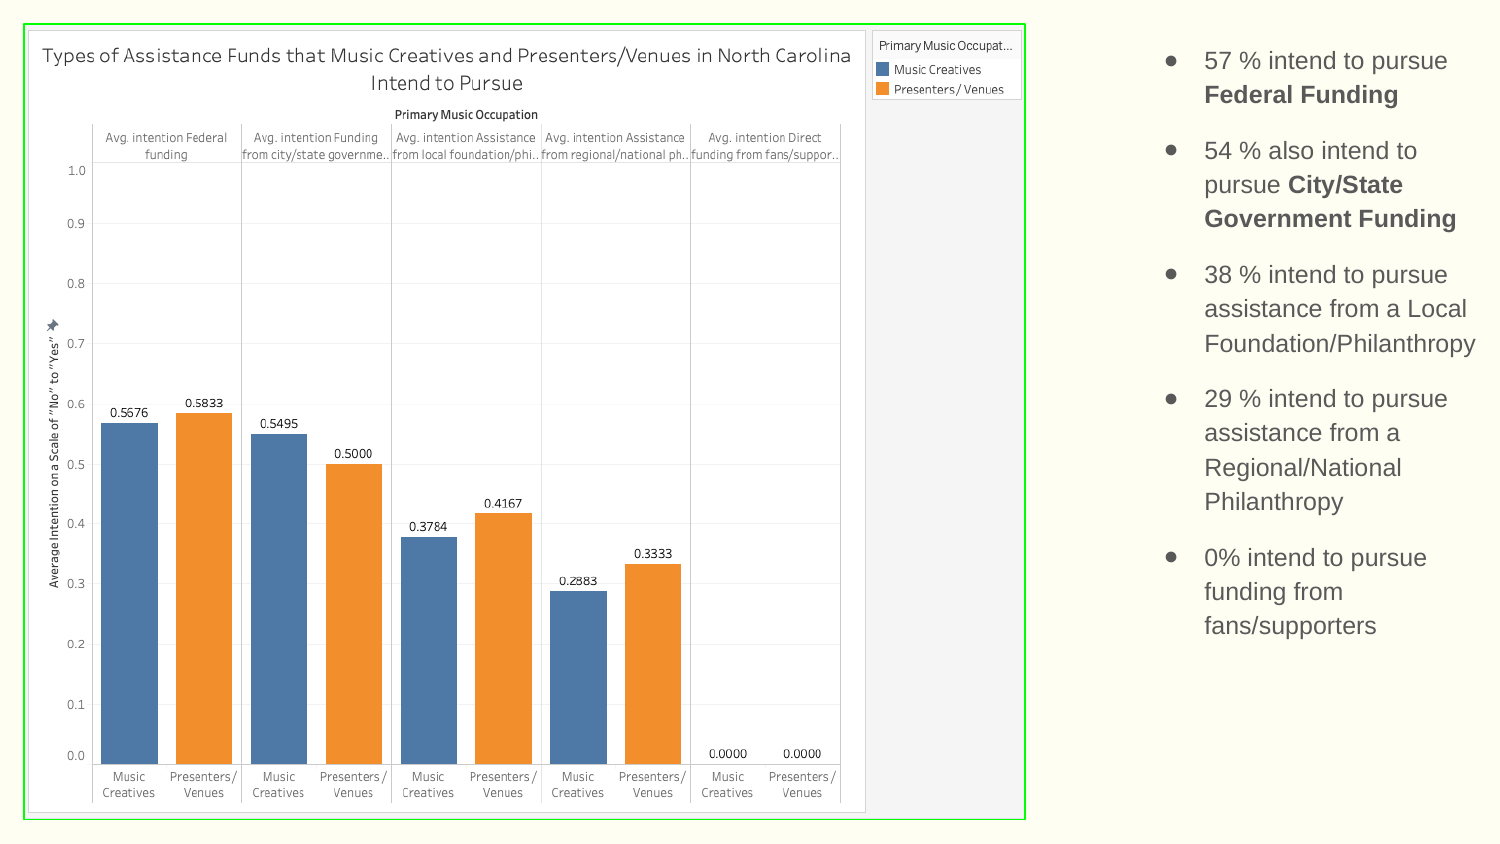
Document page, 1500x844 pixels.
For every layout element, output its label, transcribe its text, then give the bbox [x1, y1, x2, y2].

picture [24, 24, 1025, 819]
list 57 % intend to pursue Federal Funding 54 % also intend to pursue City/State Government Funding 38 % intend to pursue assistance from a Local Foundation/Philanthropy 29 % intend to pursue assistance from a Regional/National Philanthropy 0% intend to pursue funding from fans/supporters [1142, 24, 1492, 819]
